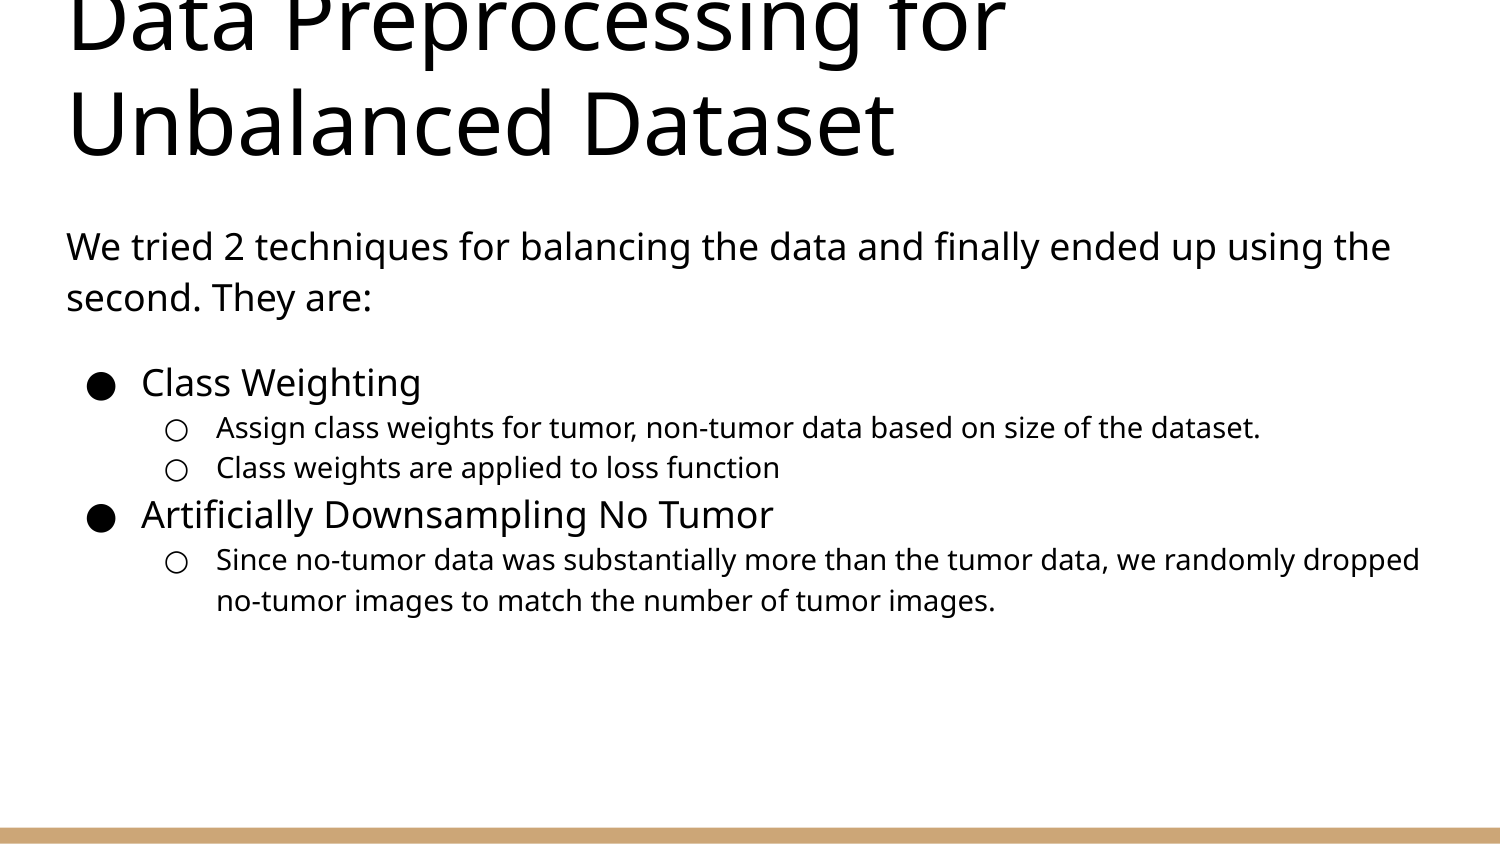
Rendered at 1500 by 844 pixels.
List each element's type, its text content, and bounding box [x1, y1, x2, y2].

title Data Preprocessing for Unbalanced Dataset [51, 51, 1449, 189]
list We tried 2 techniques for balancing the data and finally ended up using the second. They are: Class Weighting Assign class weights for tumor, non-tumor data based on size of the dataset. Class weights are applied to loss function Artificially Downsampling No Tumor Since no-tumor data was substantially more than the tumor data, we randomly dropped no-tumor images to match the number of tumor images. [51, 200, 1449, 752]
